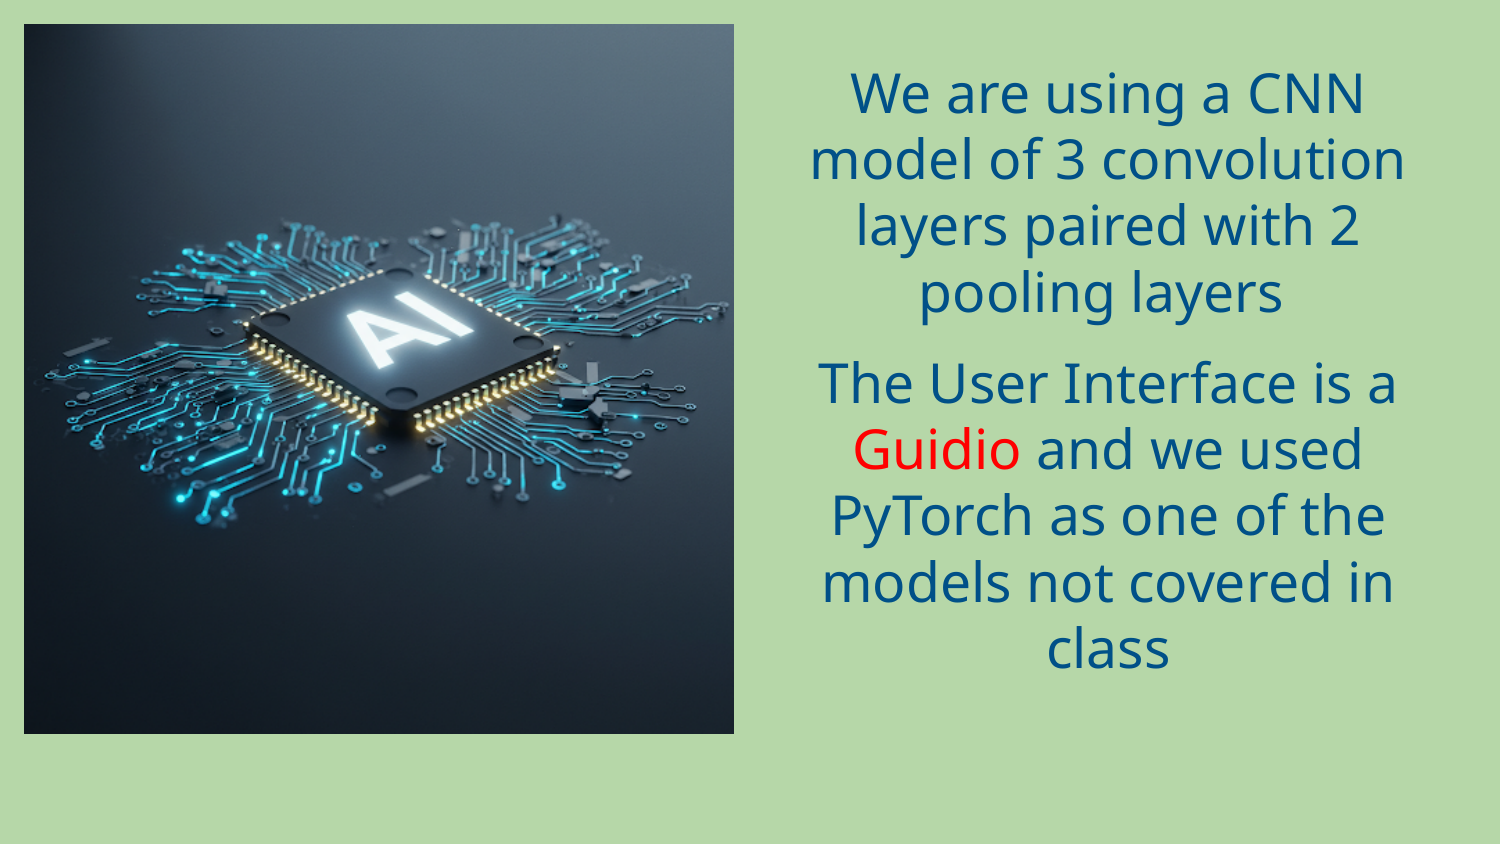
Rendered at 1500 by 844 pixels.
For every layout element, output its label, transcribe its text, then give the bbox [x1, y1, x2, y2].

subtitle We are using a CNN model of 3 convolution layers paired with 2 pooling layers The User Interface is a Guidio and we used PyTorch as one of the models not covered in class [758, 43, 1459, 695]
picture [24, 24, 734, 734]
